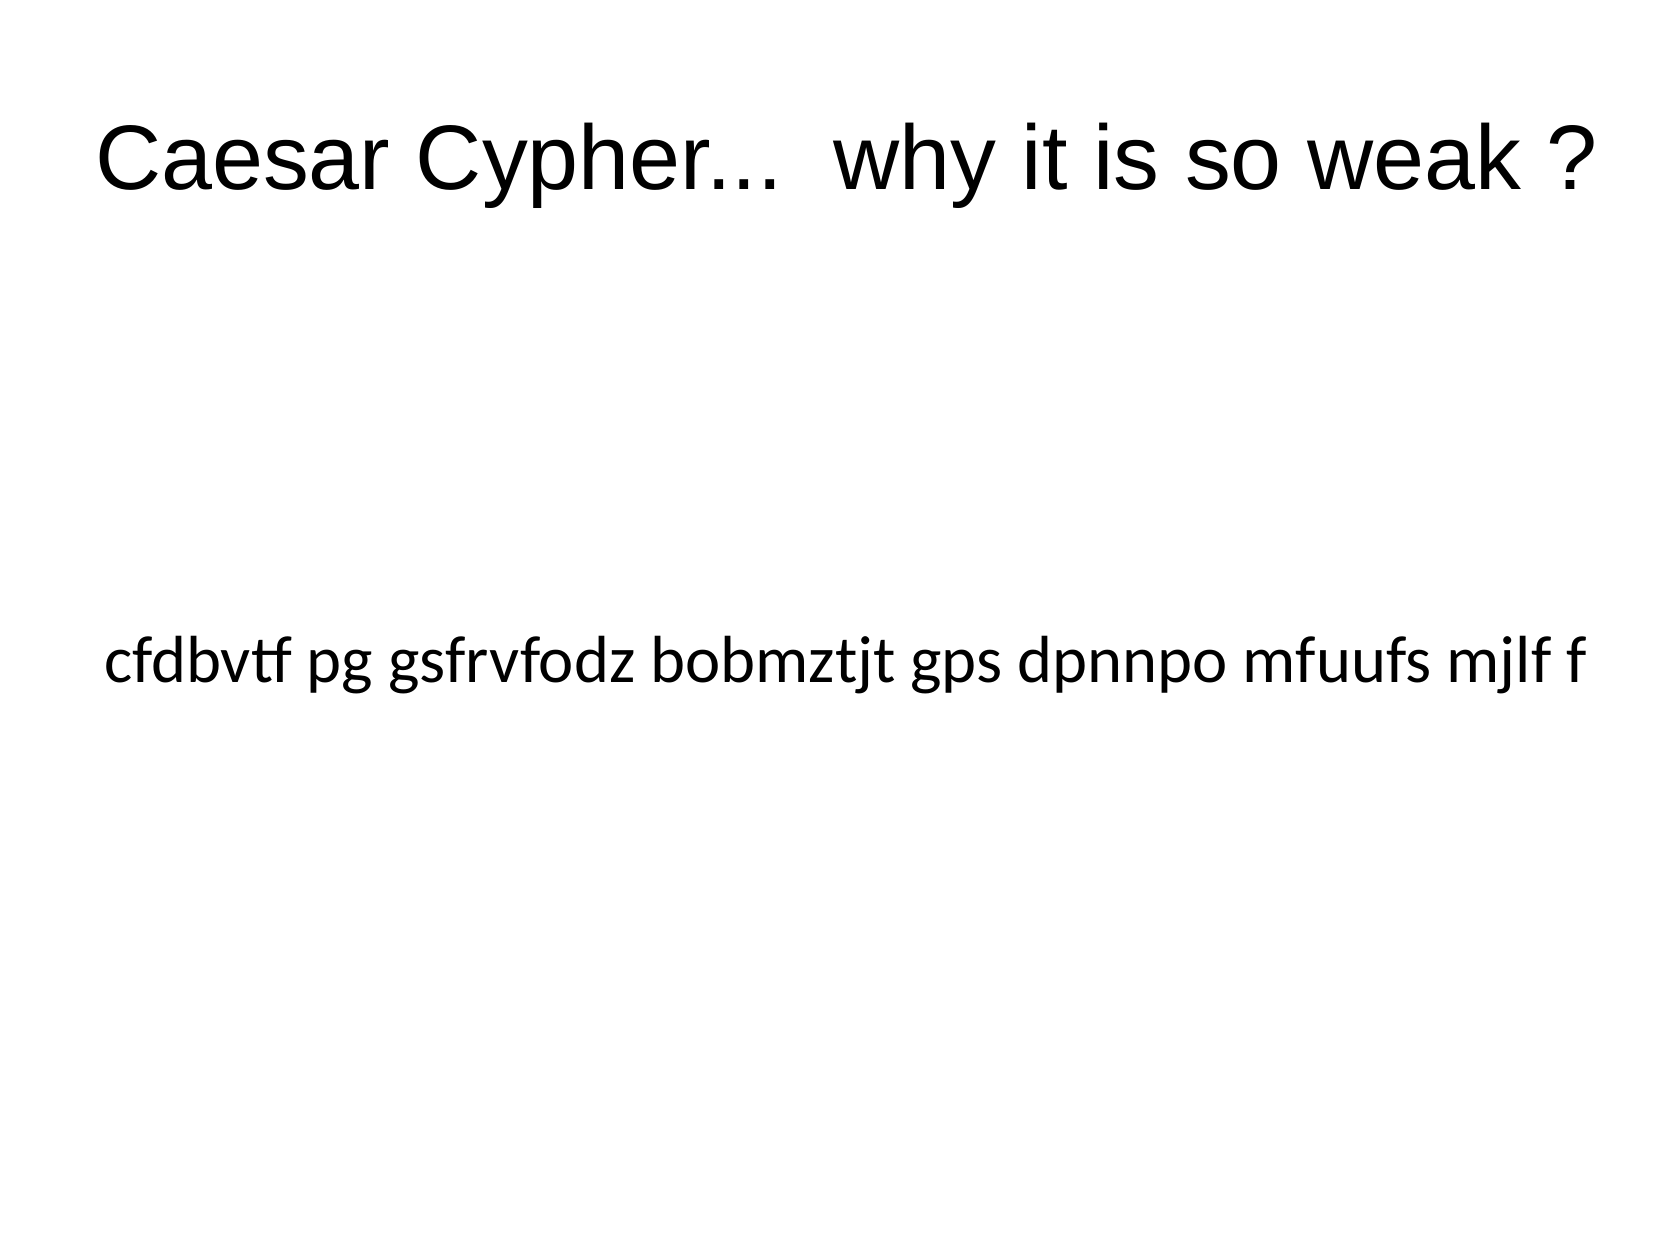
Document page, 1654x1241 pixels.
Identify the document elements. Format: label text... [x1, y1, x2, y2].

text_box Caesar Cypher... why it is so weak ? [82, 49, 1613, 257]
text_box cfdbvtf pg gsfrvfodz bobmztjt gps dpnnpo mfuufs mjlf f [89, 608, 1603, 784]
